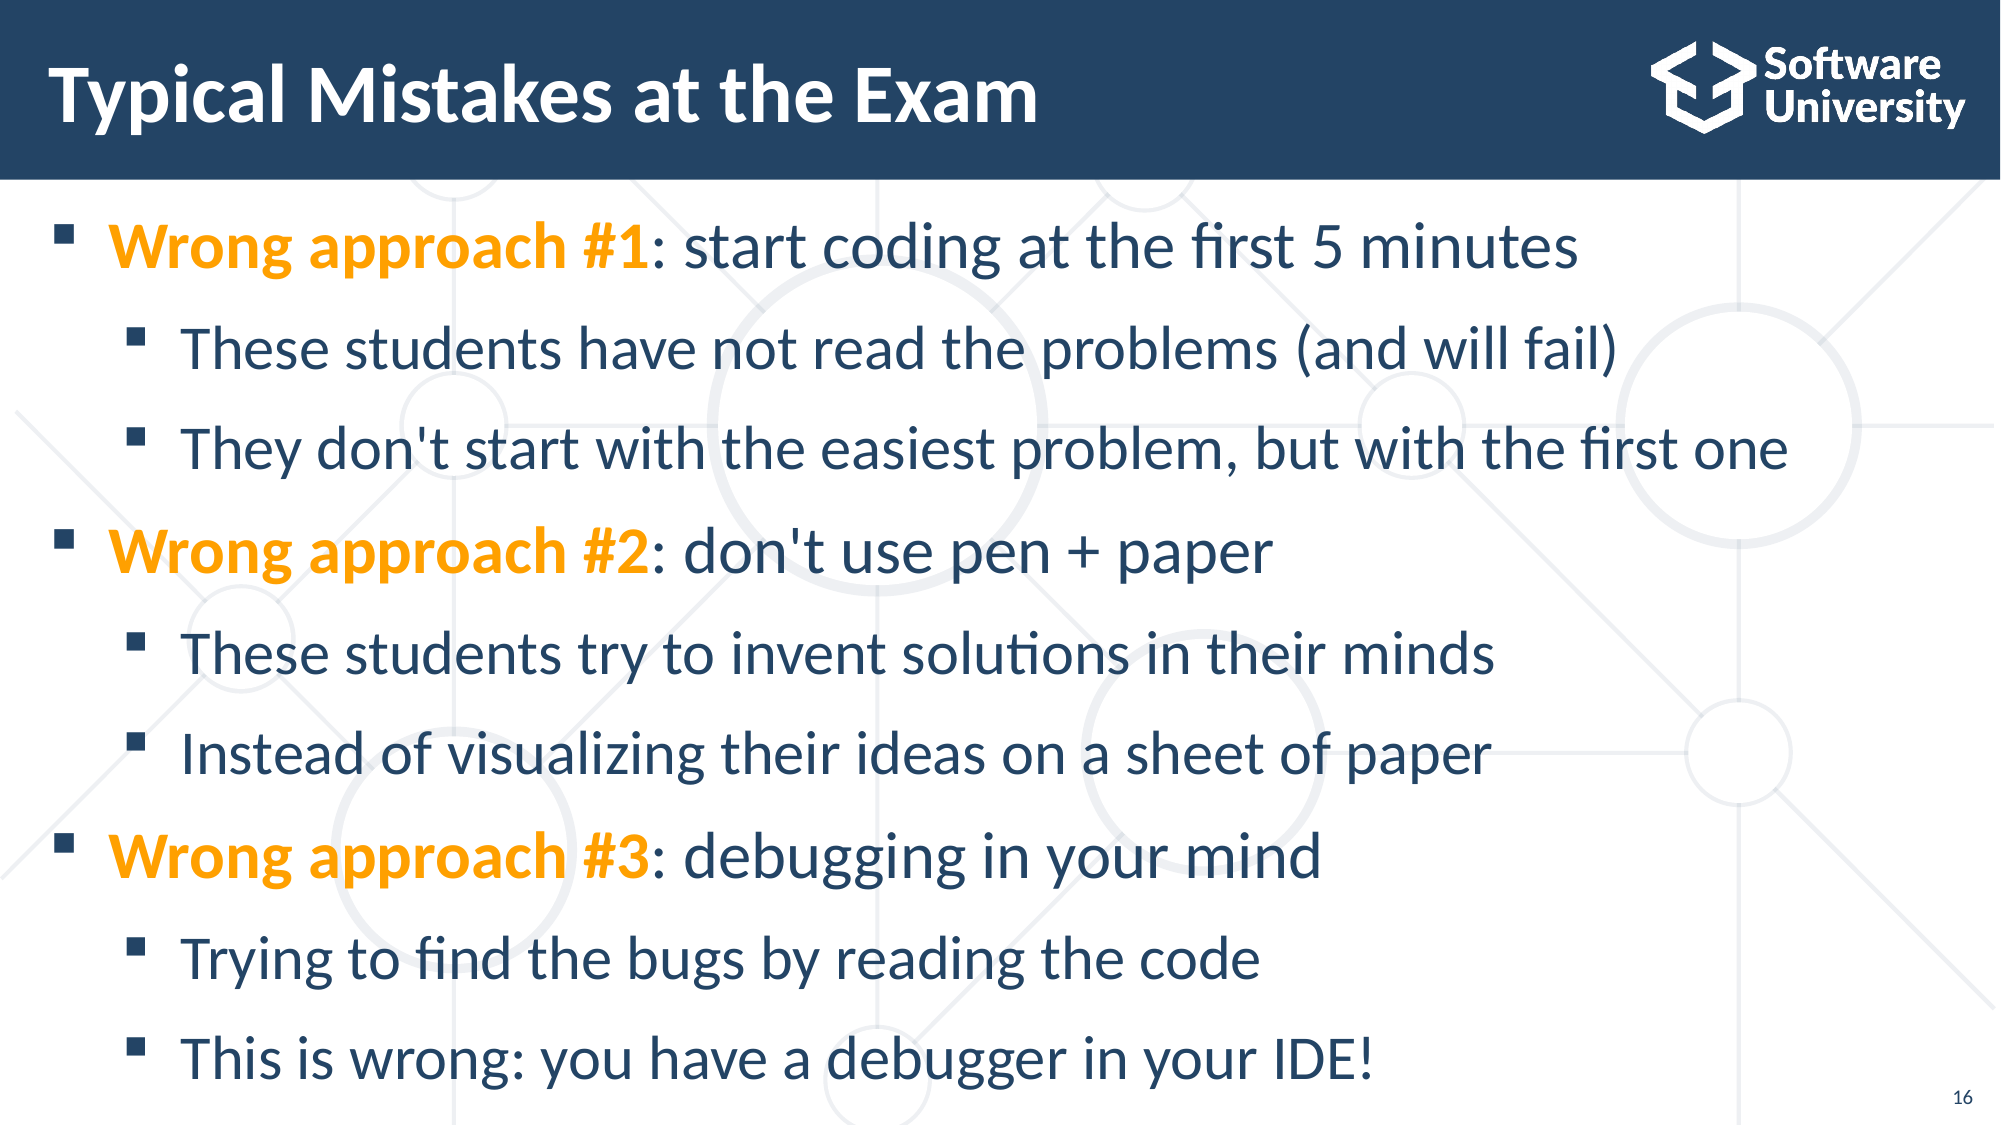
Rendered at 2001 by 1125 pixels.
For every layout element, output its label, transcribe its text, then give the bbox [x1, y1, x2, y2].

list Wrong approach #1: start coding at the first 5 minutes These students have not read the problems (and will fail) They don't start with the easiest problem, but with the first one Wrong approach #2: don't use pen + paper These students try to invent solutions in their minds Instead of visualizing their ideas on a sheet of paper Wrong approach #3: debugging in your mind Trying to find the bugs by reading the code This is wrong: you have a debugger in your IDE! [31, 196, 1970, 1104]
picture [1651, 41, 1966, 134]
slide_number 16 [1927, 1067, 1989, 1117]
title Typical Mistakes at the Exam [31, 16, 1625, 162]
